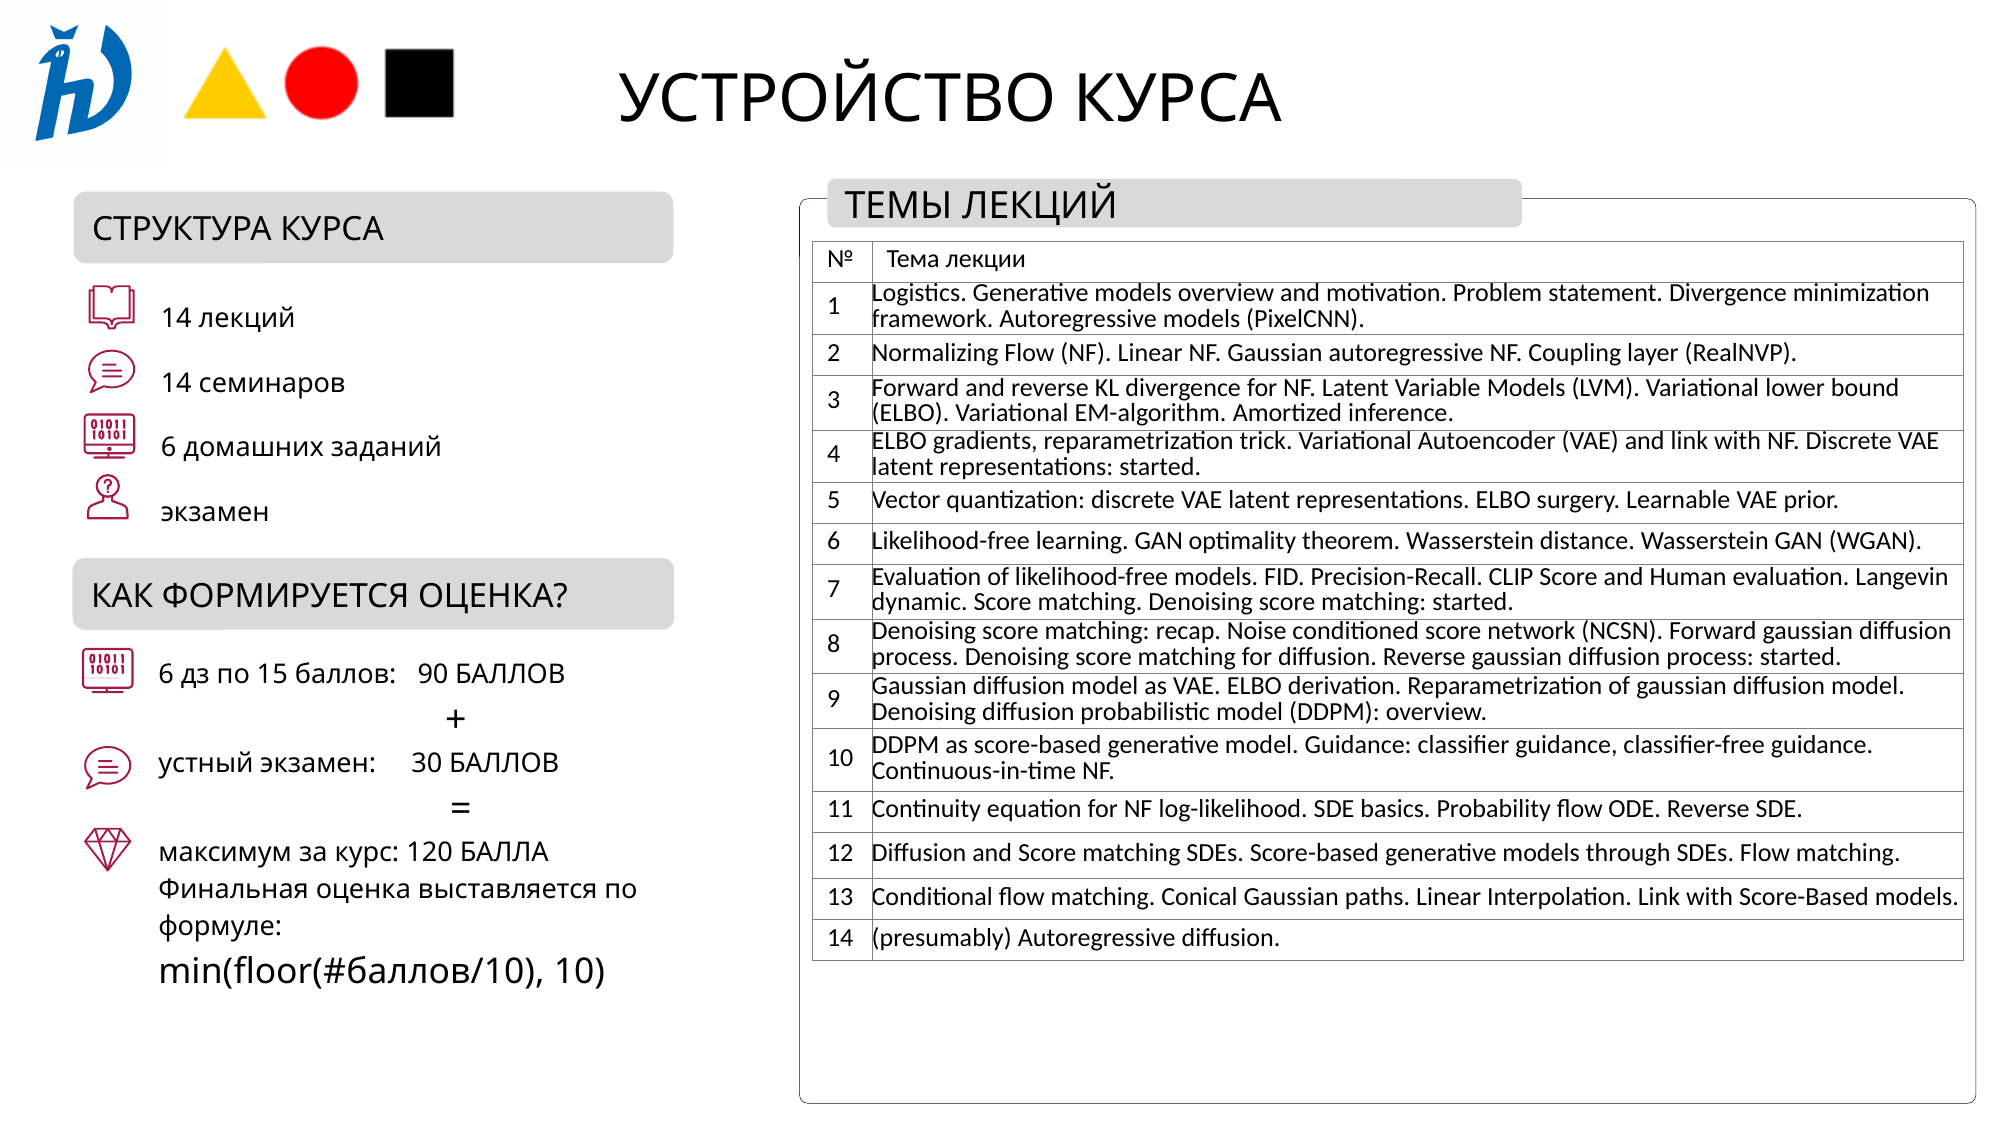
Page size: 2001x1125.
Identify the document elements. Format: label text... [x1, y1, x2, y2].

text_box КАК ФОРМИРУЕТСЯ ОЦЕНКА? [72, 558, 675, 630]
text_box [88, 349, 136, 394]
picture [0, 0, 497, 166]
text_box ТЕМЫ ЛЕКЦИЙ [826, 177, 1524, 229]
text_box 6 дз по 15 баллов: 90 БАЛЛОВ + устный экзамен: 30 БАЛЛОВ = максимум за курс: 120 БАЛЛА Финальная оценка выставляется по формуле: min(floor(#баллов/10), 10) [143, 643, 711, 998]
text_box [88, 285, 135, 330]
text_box СТРУКТУРА КУРСА [73, 191, 674, 264]
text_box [84, 745, 132, 790]
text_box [81, 647, 134, 693]
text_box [86, 474, 129, 520]
text_box УСТРОЙСТВО КУРСА [603, 56, 1807, 143]
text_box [84, 827, 132, 872]
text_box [83, 413, 136, 459]
text_box [798, 197, 1978, 1105]
text_box 14 лекций 14 семинаров 6 домашних заданий экзамен [145, 259, 683, 535]
